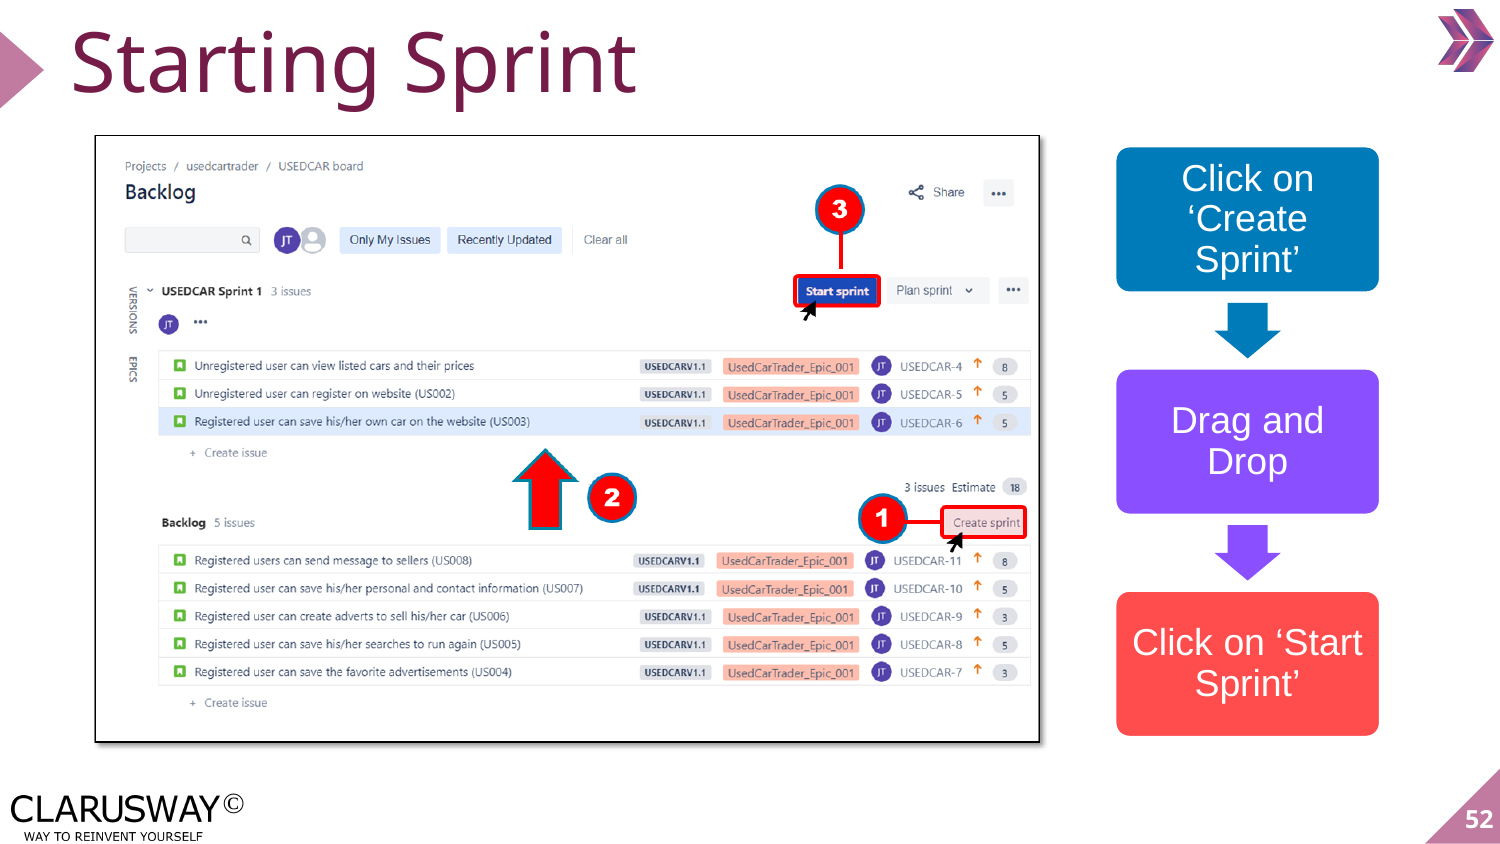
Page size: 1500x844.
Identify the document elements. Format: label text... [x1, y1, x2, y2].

picture [11, 795, 220, 841]
slide_number ‹#› [1418, 760, 1494, 838]
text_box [1114, 145, 1382, 739]
picture [90, 130, 1051, 753]
title Starting Sprint [70, 28, 997, 132]
picture [1438, 9, 1494, 72]
